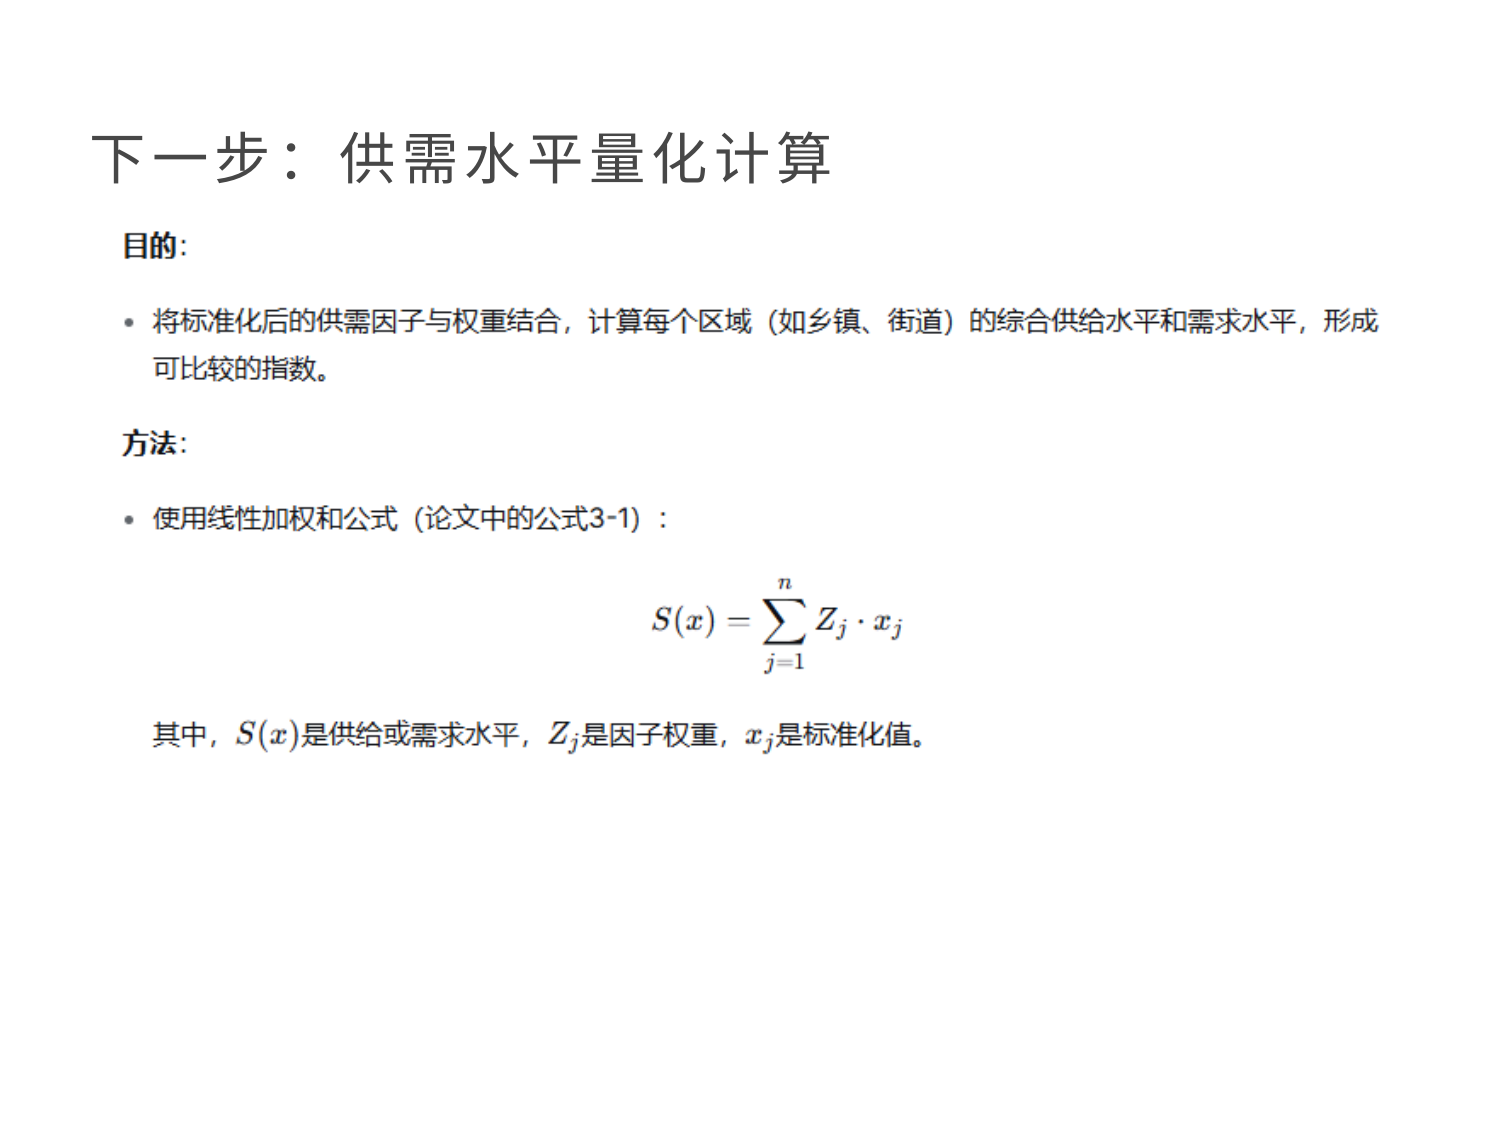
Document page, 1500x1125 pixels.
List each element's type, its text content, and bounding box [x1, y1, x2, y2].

title 下一步：供需水平量化计算 [74, 113, 1425, 201]
picture [74, 208, 1437, 773]
